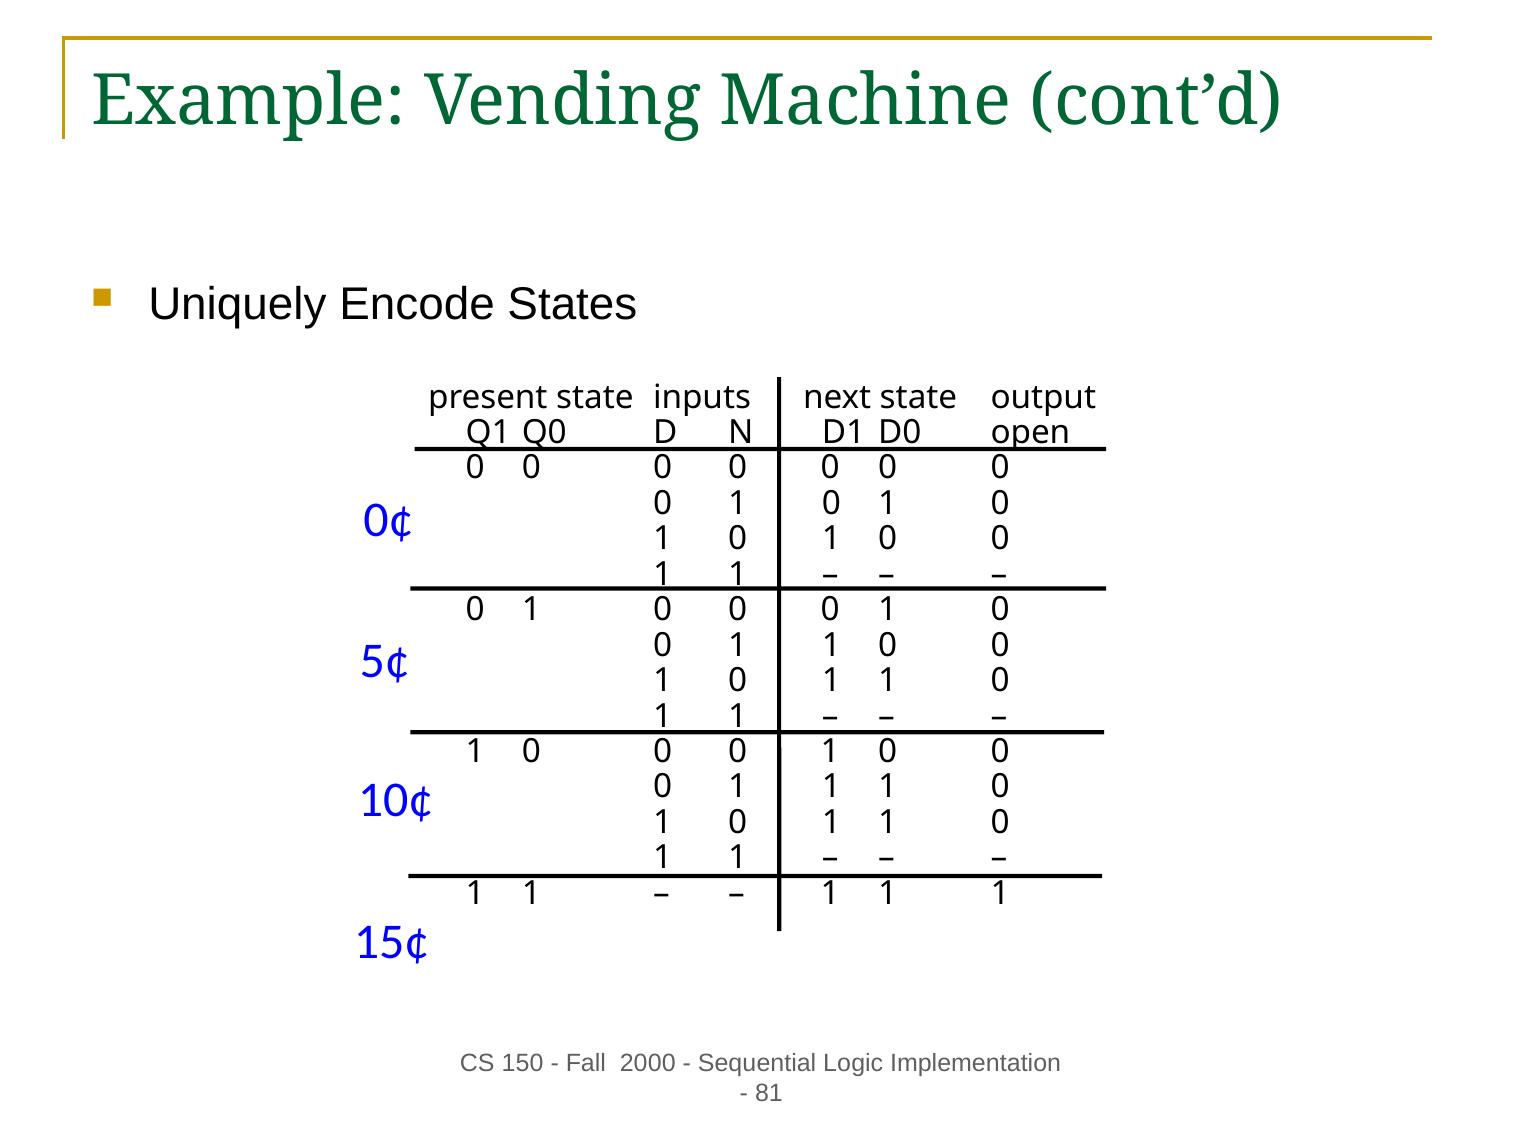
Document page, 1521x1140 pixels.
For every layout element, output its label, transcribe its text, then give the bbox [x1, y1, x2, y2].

text_box 10¢ [343, 759, 449, 835]
text_box 15¢ [339, 901, 445, 976]
title Example: Vending Machine (cont’d) [76, 46, 1445, 236]
text_box 0¢ [348, 478, 429, 554]
footer CS 150 - Fall 2000 - Sequential Logic Implementation - 81 [444, 1038, 1079, 1115]
text_box 5¢ [344, 620, 425, 695]
list Uniquely Encode States [76, 265, 1445, 1019]
